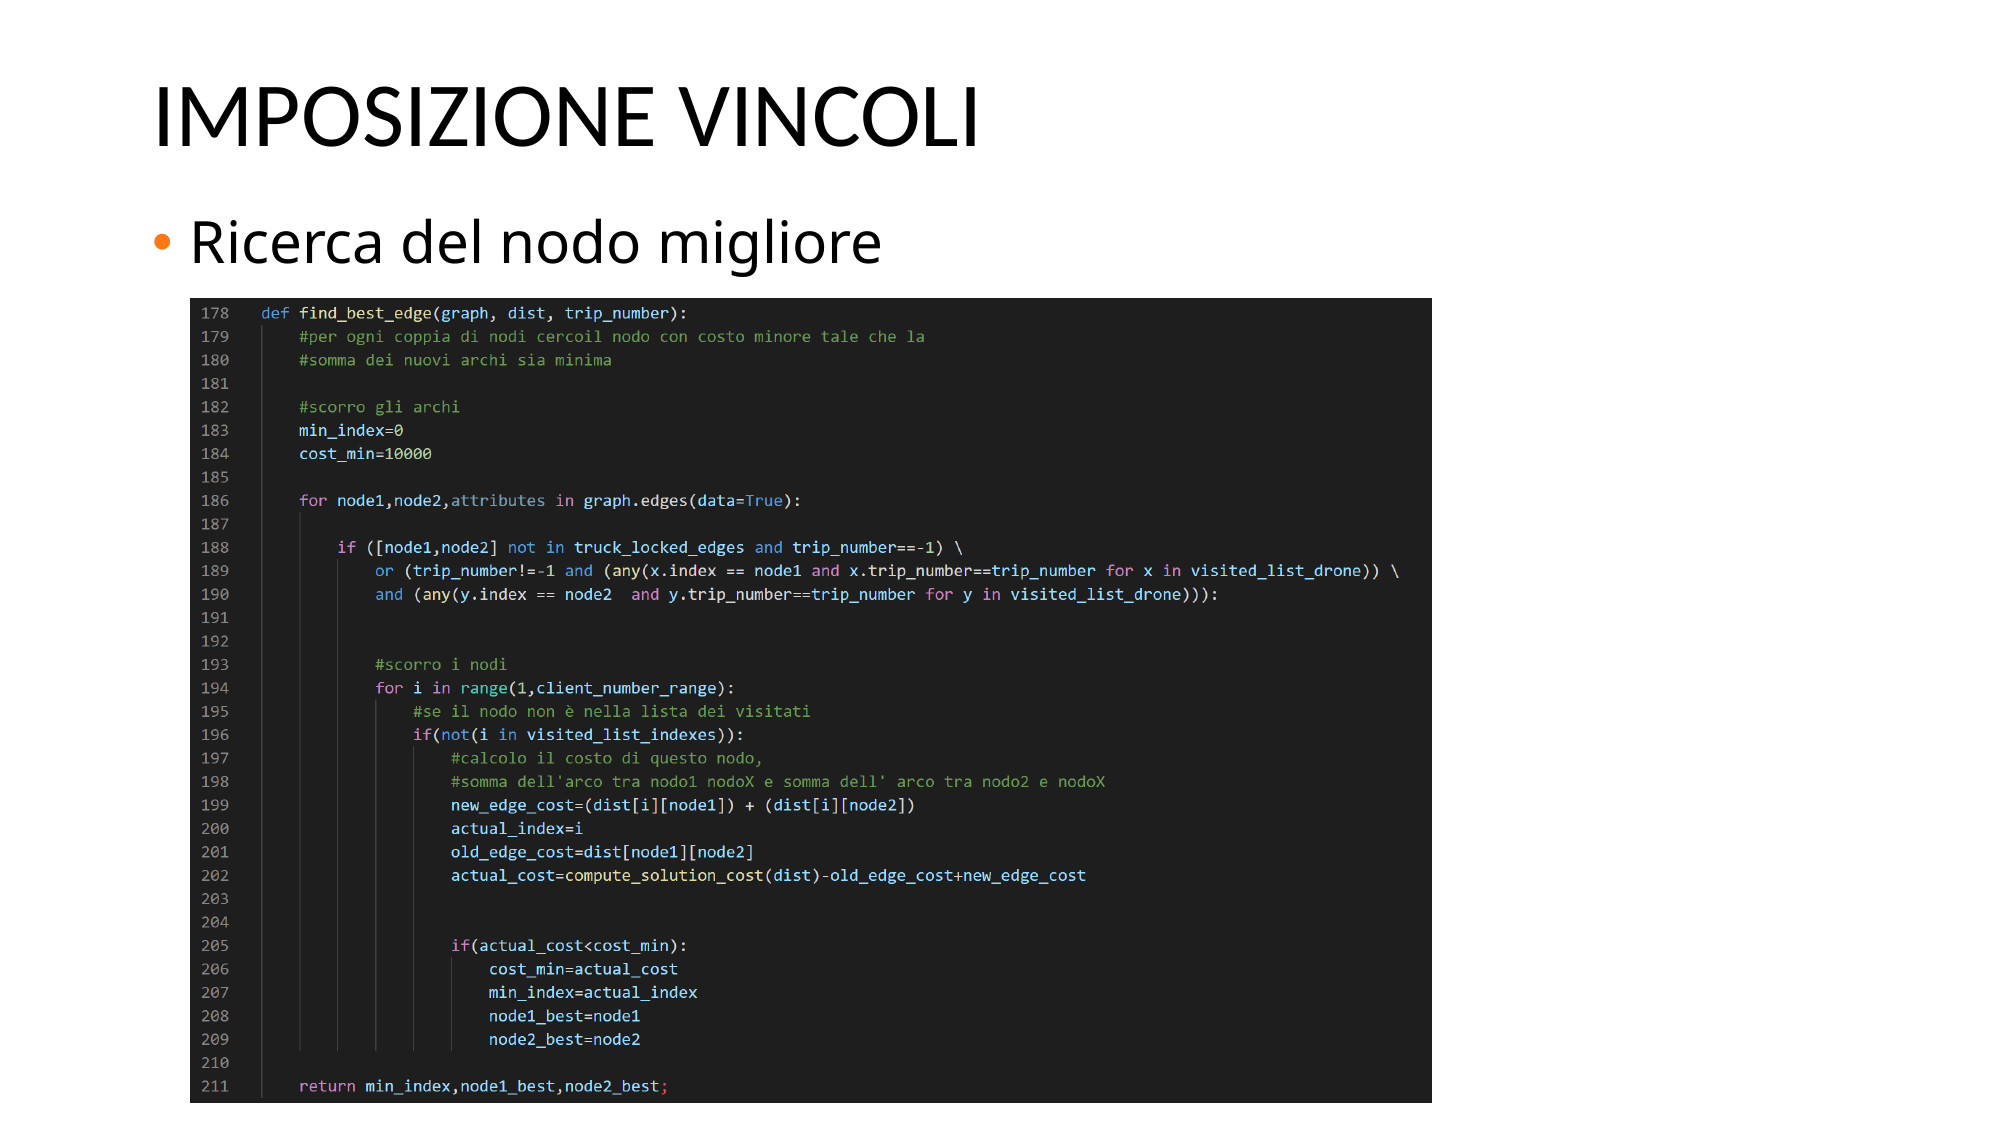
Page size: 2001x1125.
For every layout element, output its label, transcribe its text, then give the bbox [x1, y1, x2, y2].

text_box IMPOSIZIONE VINCOLI [137, 59, 1863, 205]
text_box Ricerca del nodo migliore [137, 205, 1863, 920]
picture [189, 297, 1432, 1103]
